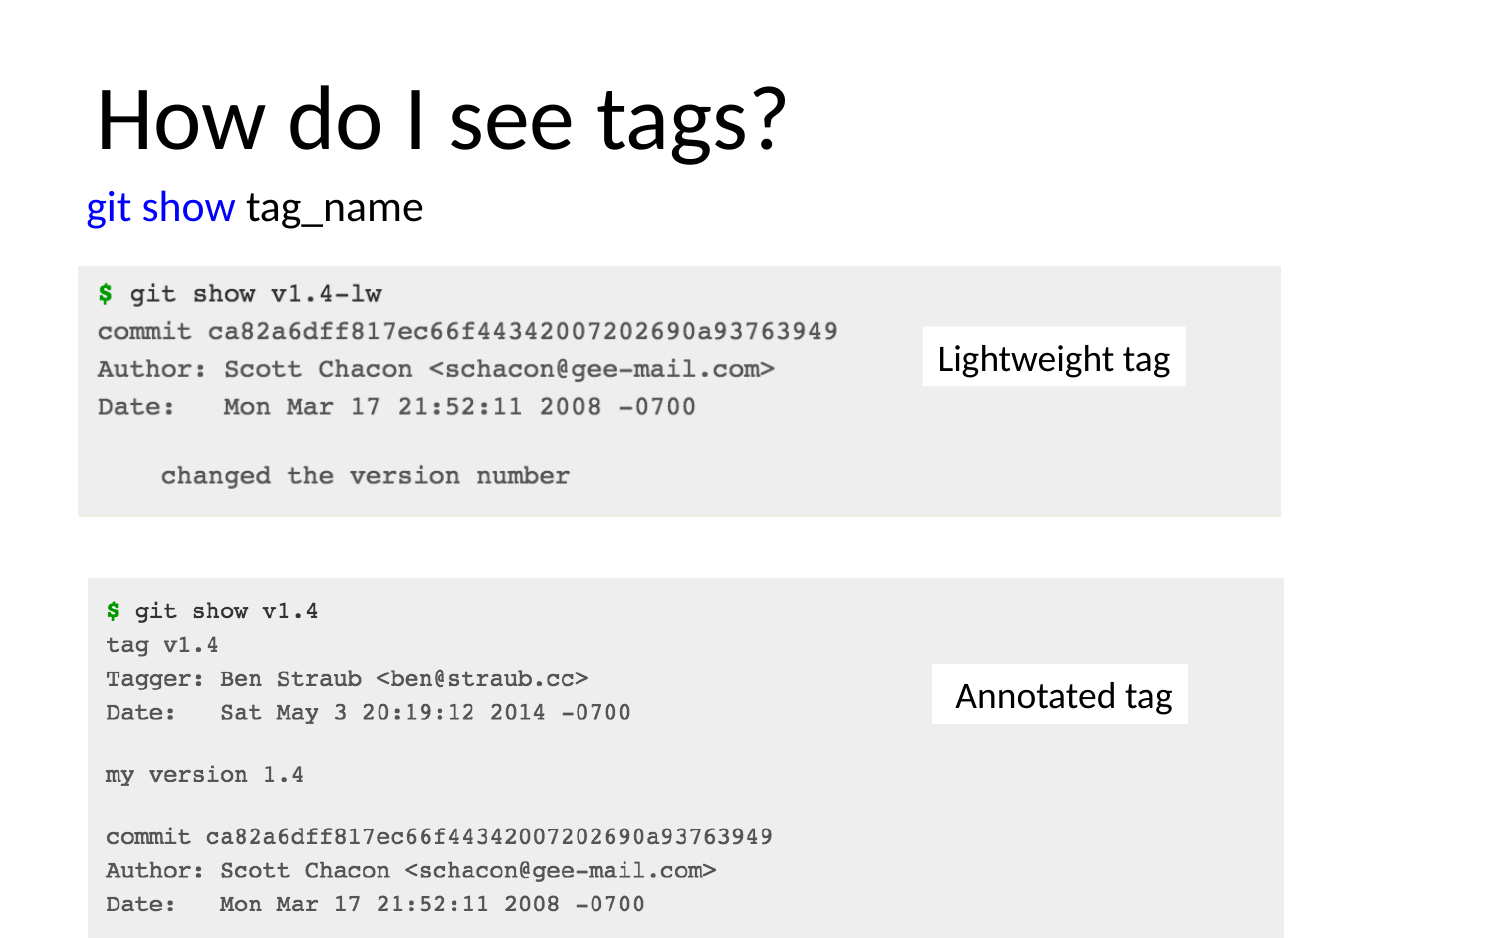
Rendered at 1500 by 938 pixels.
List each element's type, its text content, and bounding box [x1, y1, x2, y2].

text_box How do I see tags? [81, 50, 808, 175]
picture [88, 578, 1284, 938]
picture [78, 266, 1281, 517]
list git show tag_name [71, 176, 1422, 919]
